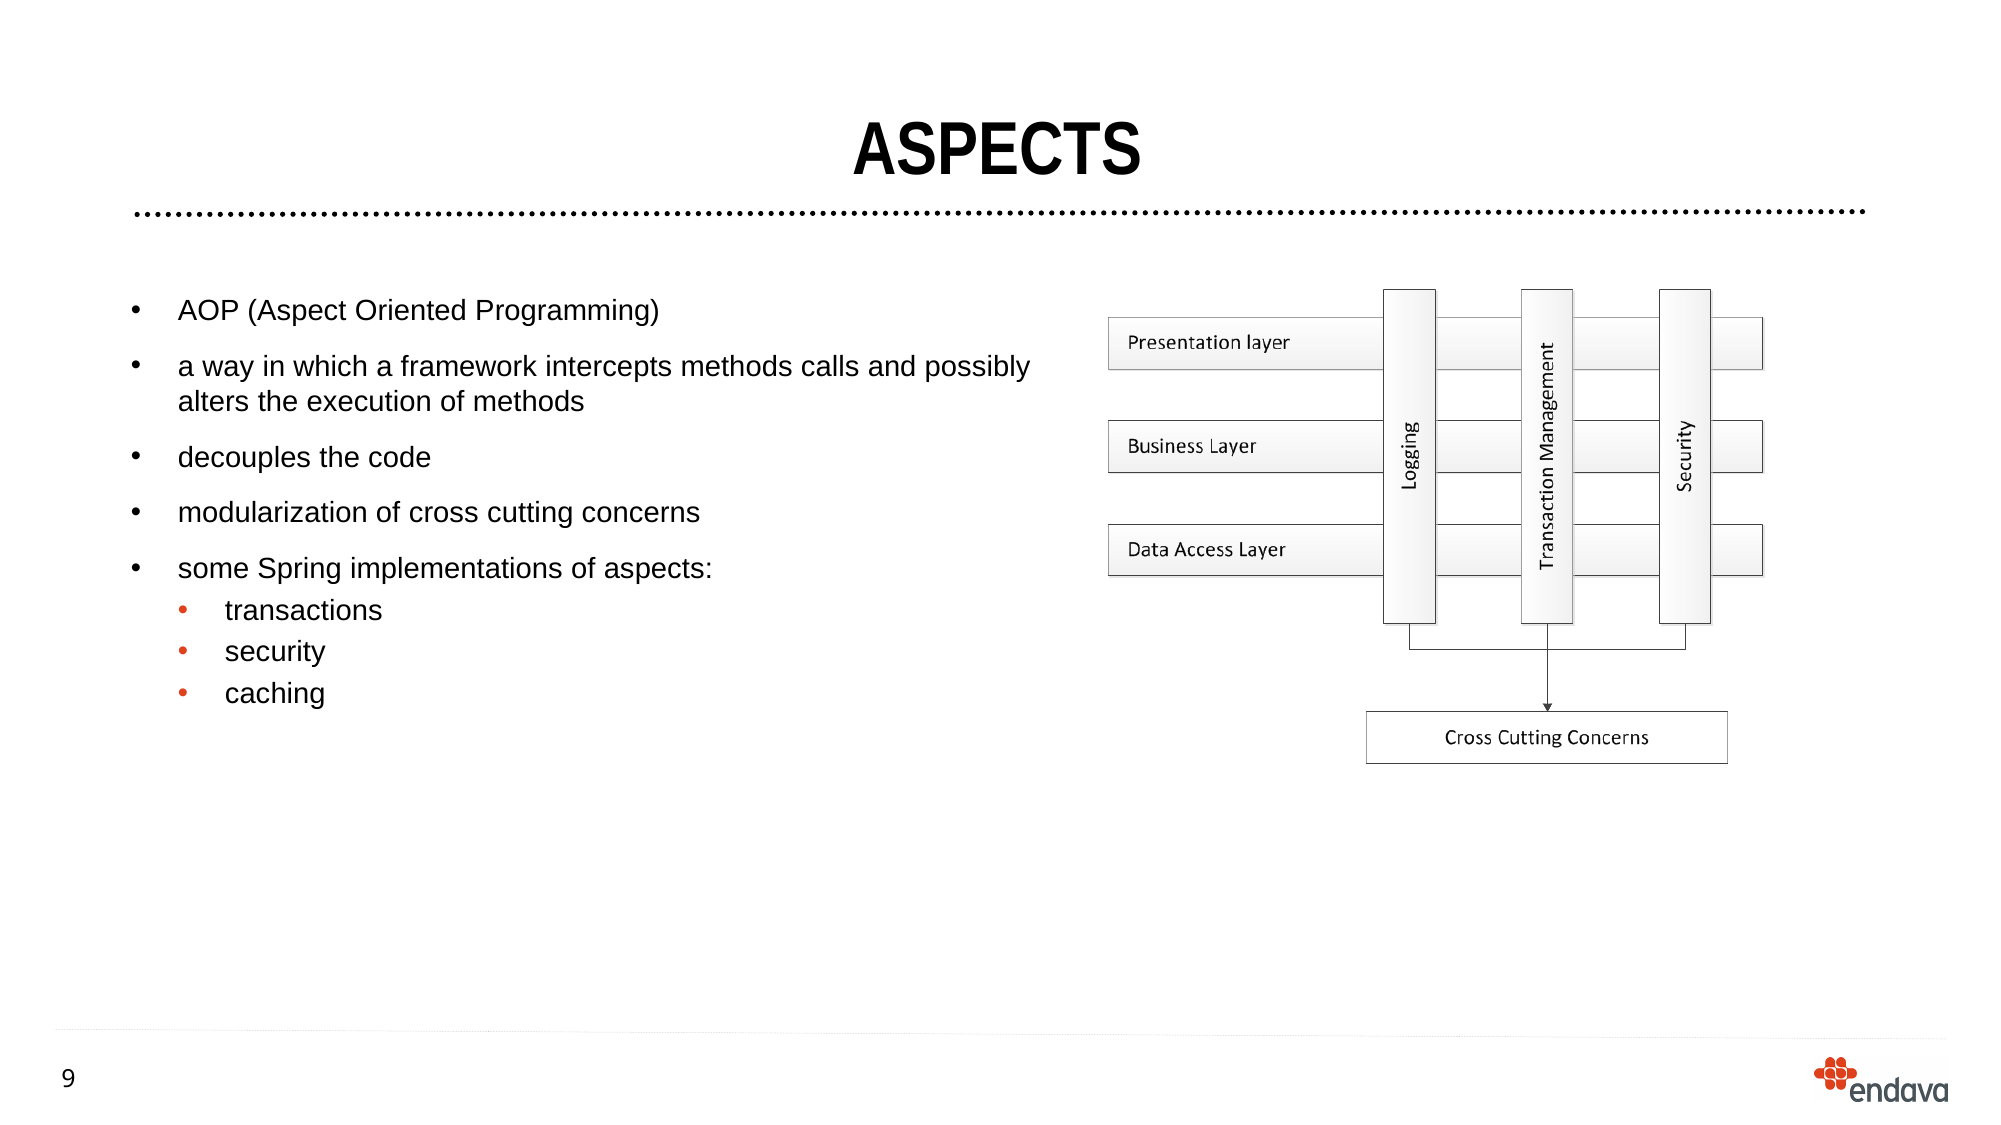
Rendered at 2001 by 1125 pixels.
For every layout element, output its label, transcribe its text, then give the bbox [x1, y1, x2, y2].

picture [1057, 242, 1934, 850]
title aspects [198, 26, 1812, 195]
picture [1814, 1057, 1948, 1102]
list AOP (Aspect Oriented Programming) a way in which a framework intercepts methods calls and possibly alters the execution of methods decouples the code modularization of cross cutting concerns some Spring implementations of aspects: transactions security caching [130, 228, 1058, 836]
